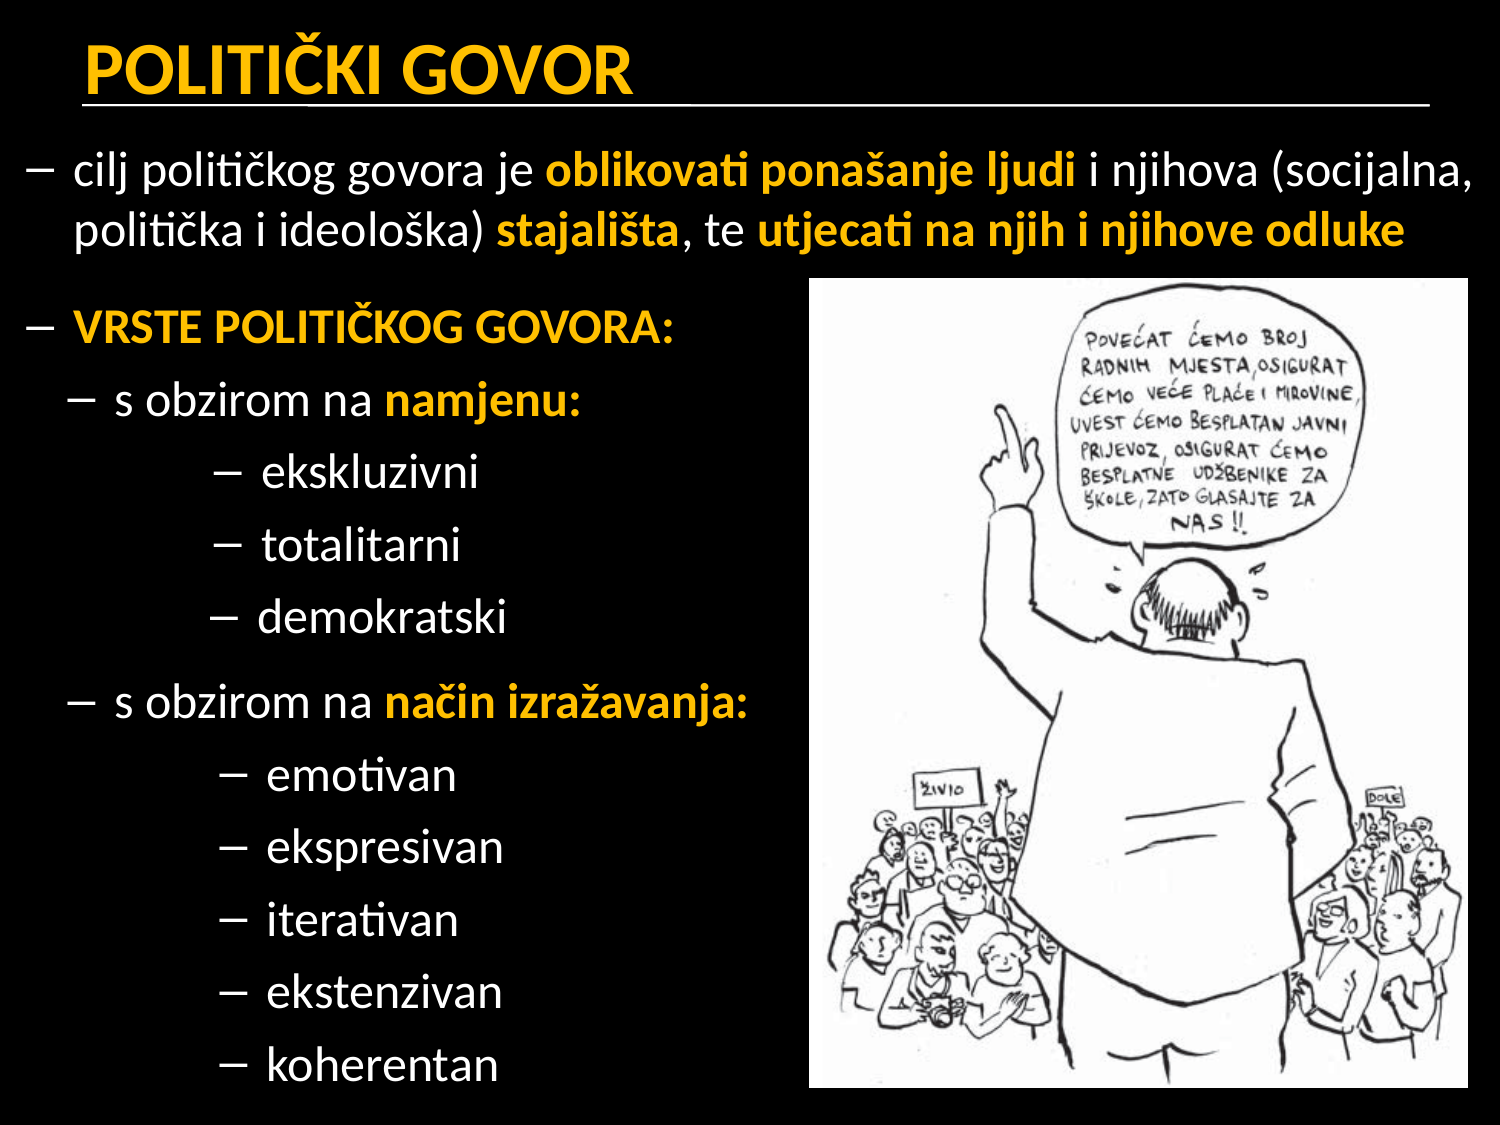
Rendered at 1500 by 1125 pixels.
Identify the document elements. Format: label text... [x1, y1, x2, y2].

text_box cilj političkog govora je oblikovati ponašanje ljudi i njihova (socijalna, politička i ideološka) stajališta, te utjecati na njih i njihove odluke VRSTE POLITIČKOG GOVORA: s obzirom na namjenu: ekskluzivni totalitarni demokratski s obzirom na način izražavanja: emotivan ekspresivan iterativan ekstenzivan koherentan [11, 128, 1500, 1079]
picture [808, 278, 1468, 1088]
title POLITIČKI GOVOR [70, 11, 1500, 106]
